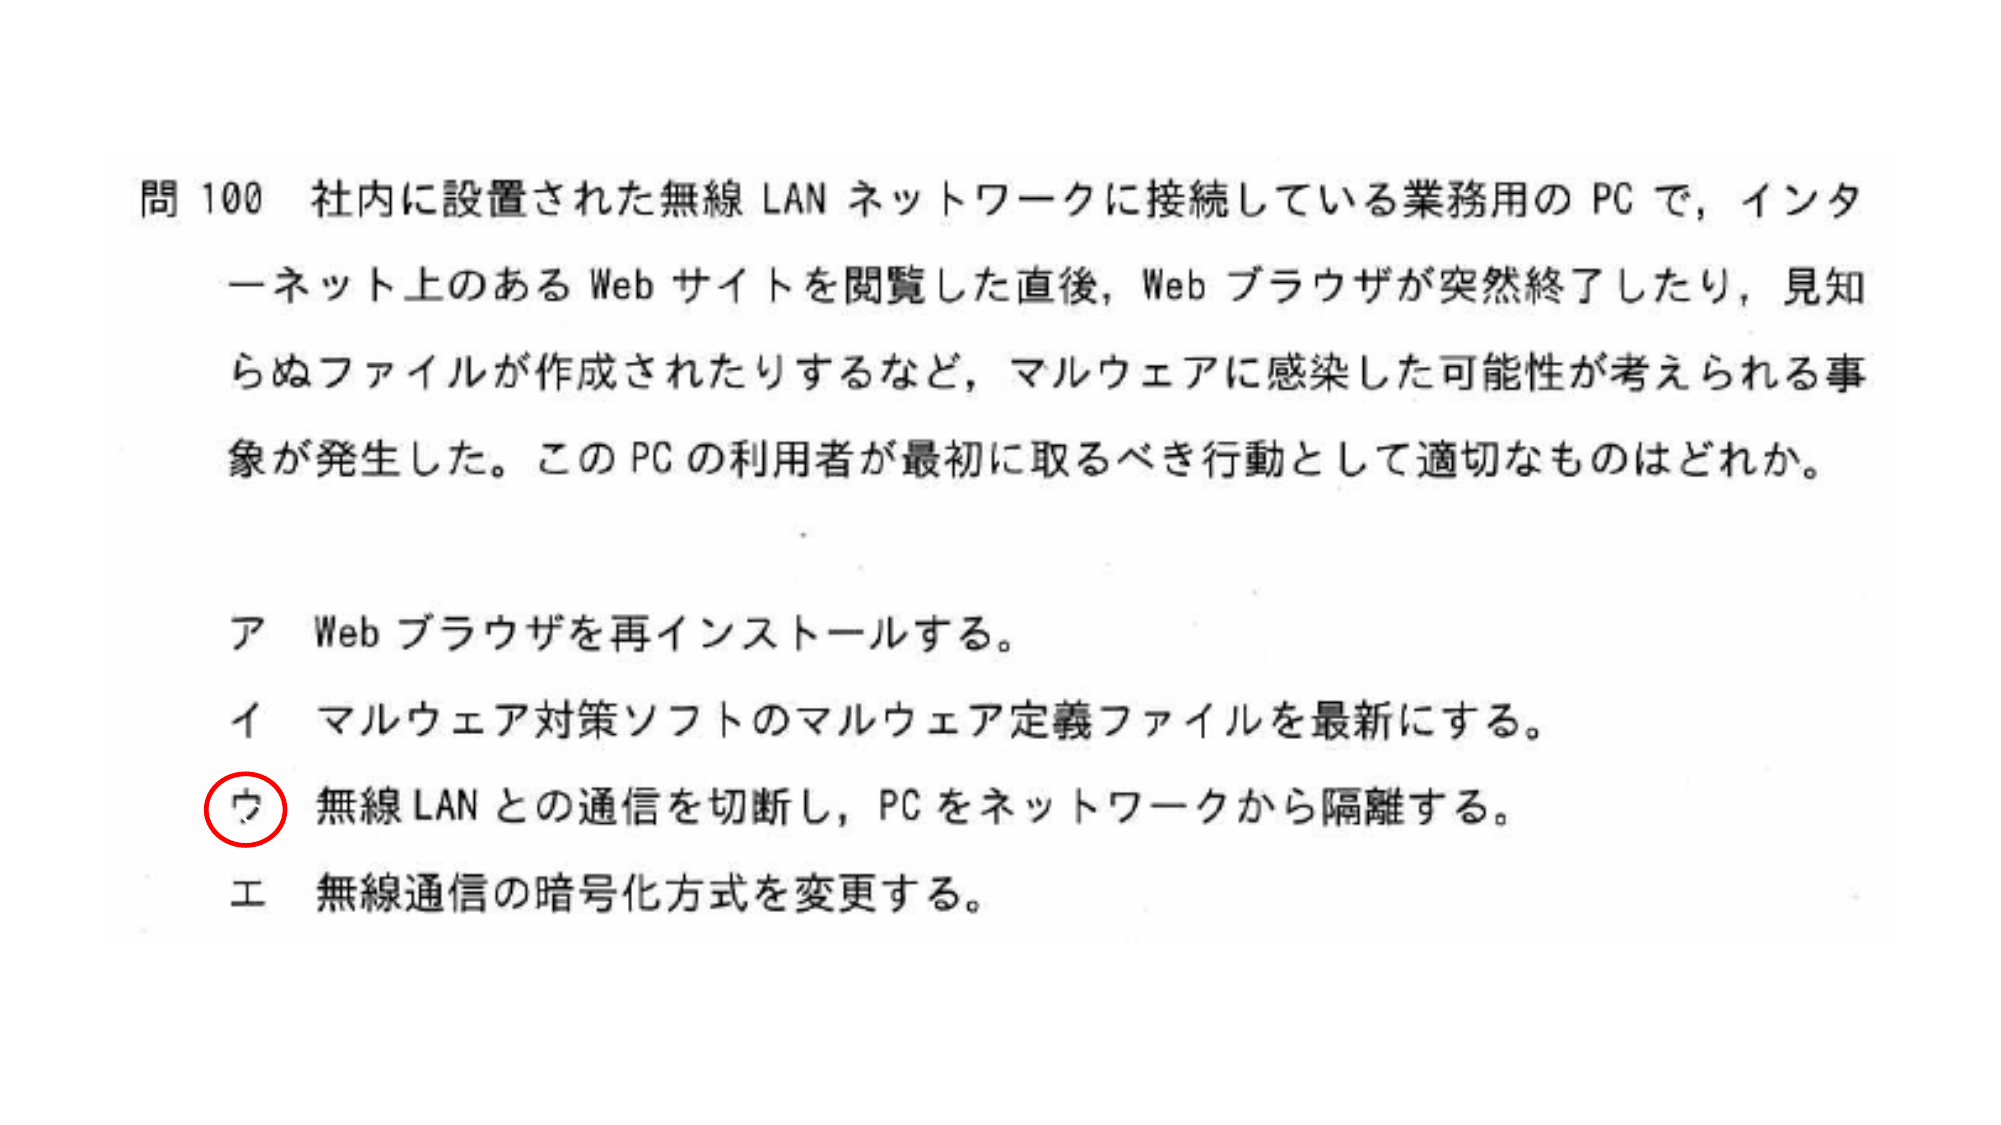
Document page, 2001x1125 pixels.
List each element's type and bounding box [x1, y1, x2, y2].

picture [106, 156, 1894, 944]
